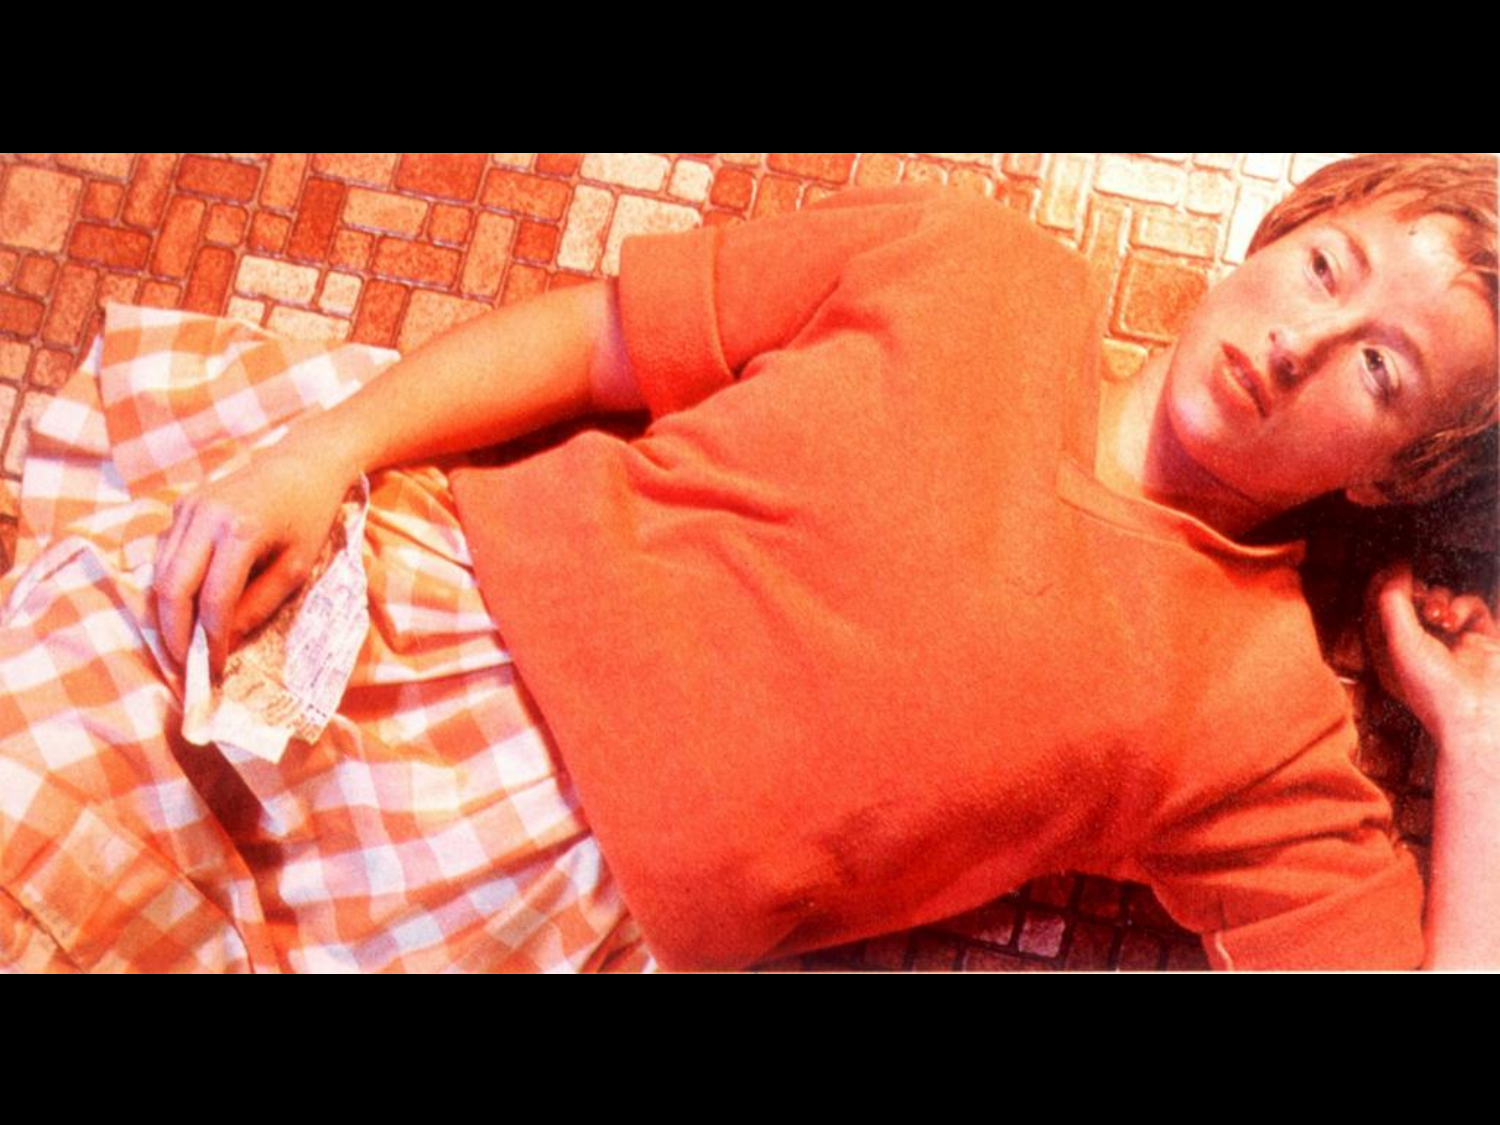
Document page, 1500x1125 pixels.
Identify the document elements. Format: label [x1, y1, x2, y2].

picture [0, 152, 1500, 974]
